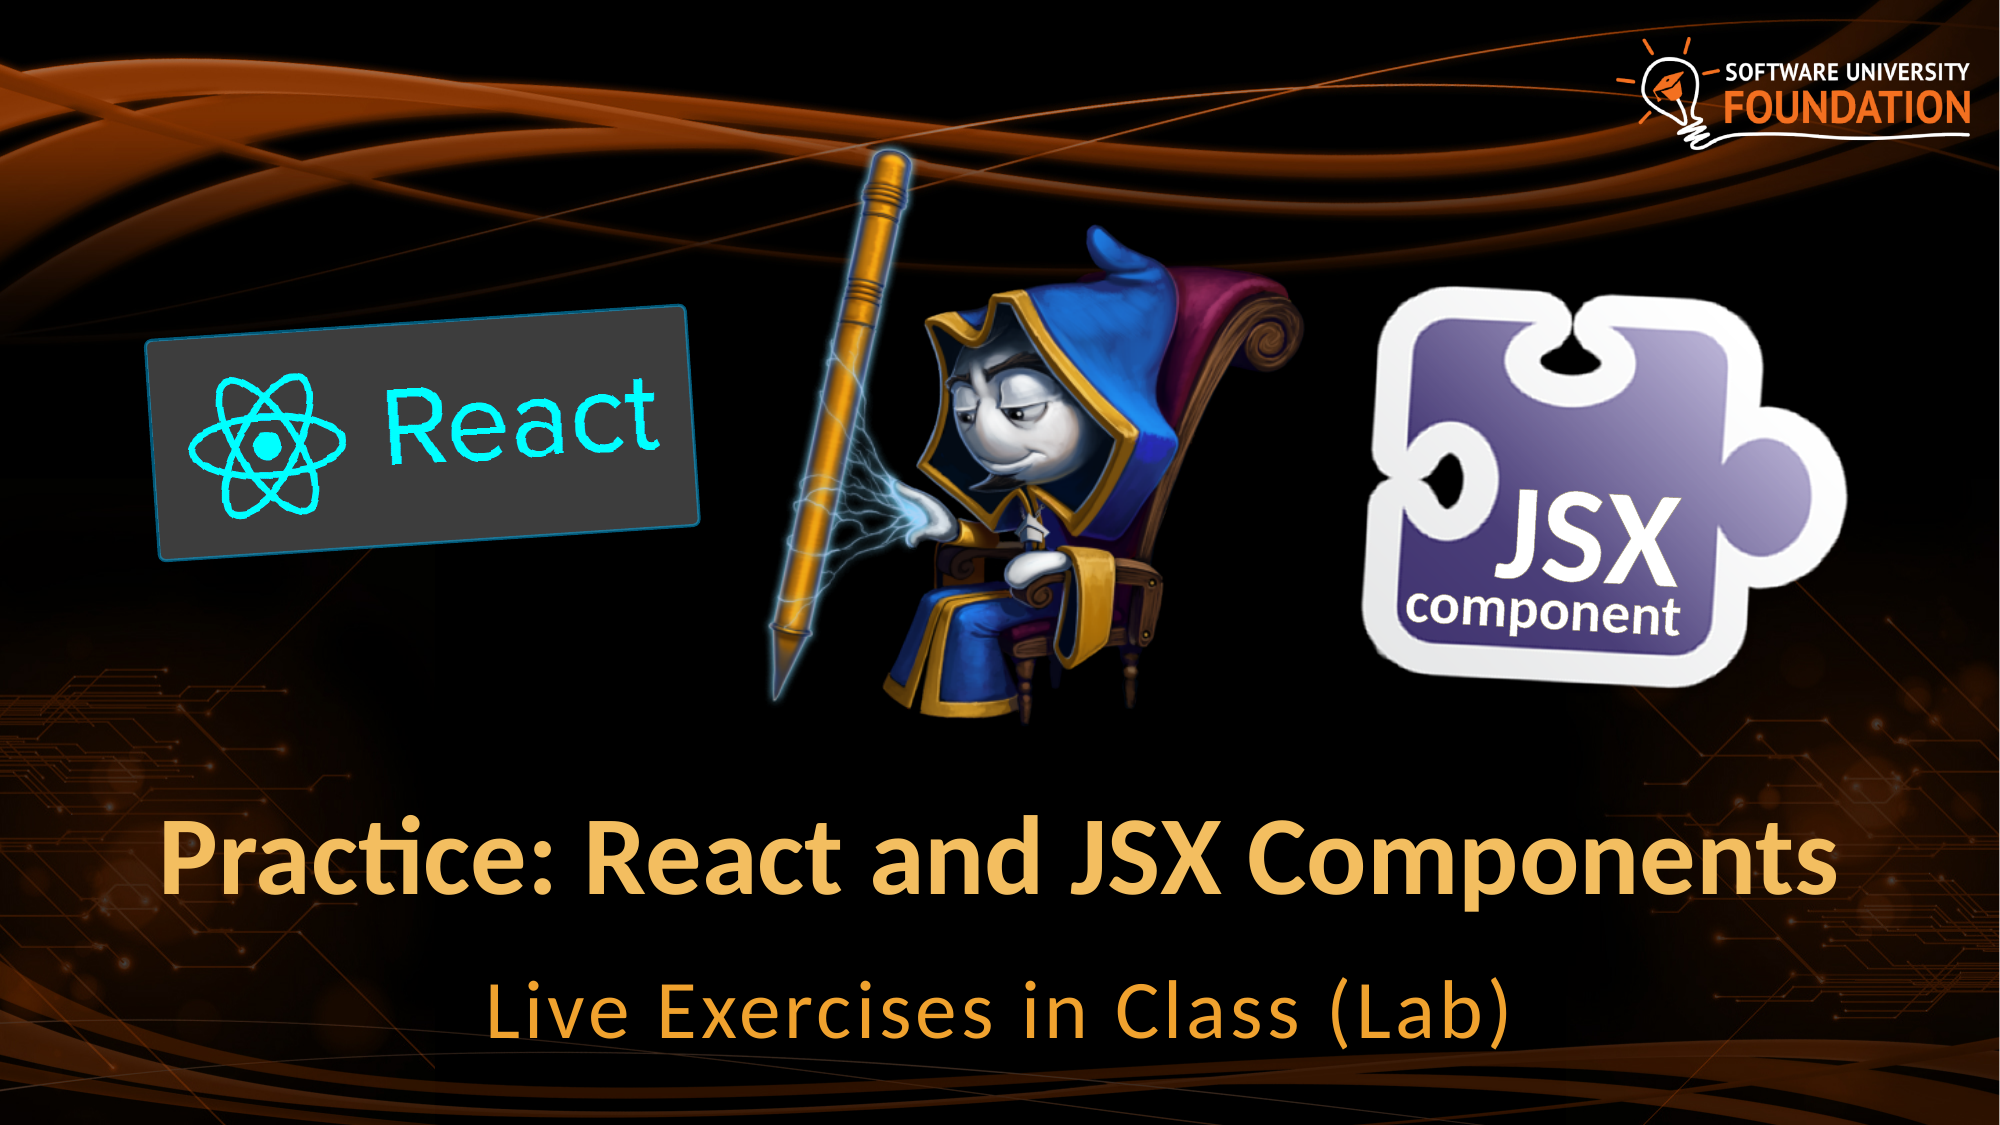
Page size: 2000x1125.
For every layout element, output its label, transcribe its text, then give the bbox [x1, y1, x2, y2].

list Live Exercises in Class (Lab) [149, 944, 1850, 1063]
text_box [1356, 282, 1850, 693]
title Practice: React and JSX Components [149, 790, 1850, 926]
picture [0, 0, 2000, 1125]
